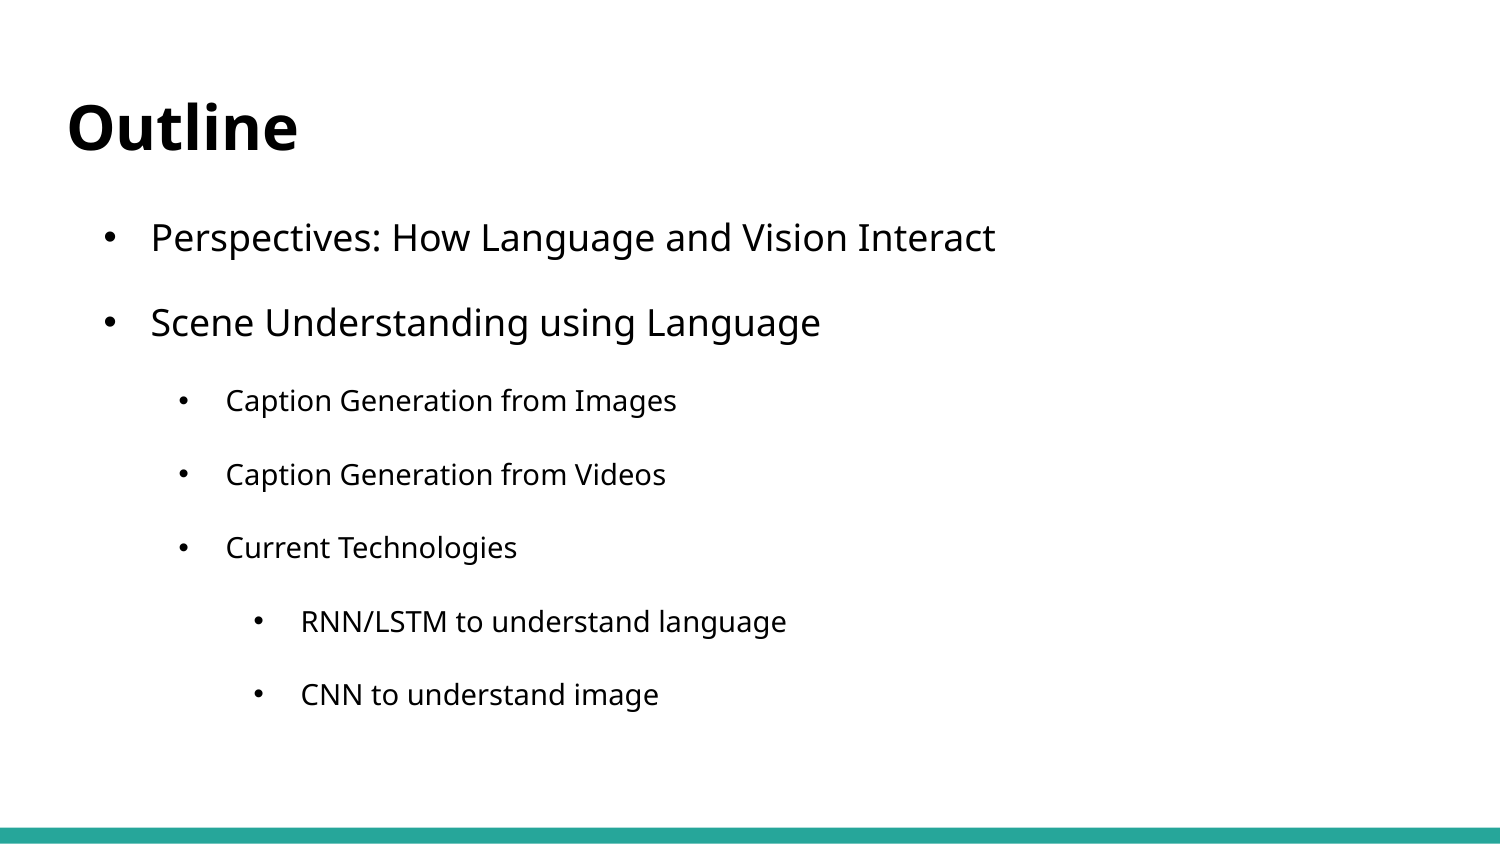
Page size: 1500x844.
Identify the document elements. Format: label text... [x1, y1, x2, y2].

list Perspectives: How Language and Vision Interact Scene Understanding using Language Caption Generation from Images Caption Generation from Videos Current Technologies RNN/LSTM to understand language CNN to understand image [51, 192, 1449, 750]
title Outline [51, 72, 1449, 174]
